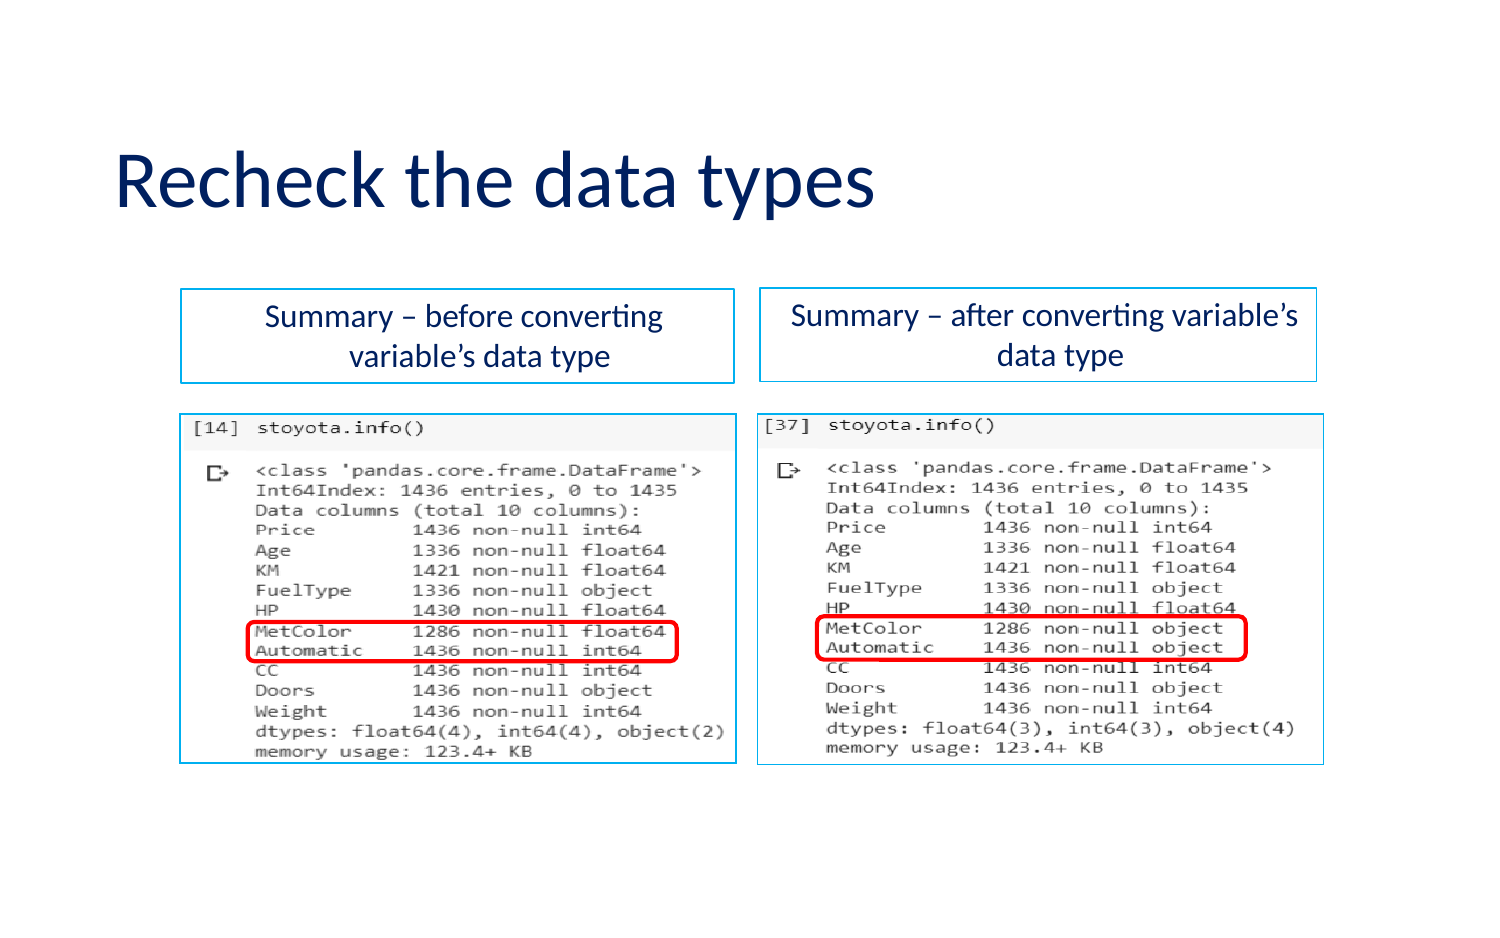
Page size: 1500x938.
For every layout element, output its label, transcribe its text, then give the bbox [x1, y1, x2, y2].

picture [182, 416, 734, 761]
text_box Summary – after converting variable’s data type [760, 287, 1317, 382]
text_box Summary – before converting variable’s data type [181, 289, 734, 383]
title Recheck the data types [103, 49, 1397, 232]
picture [759, 416, 1322, 763]
